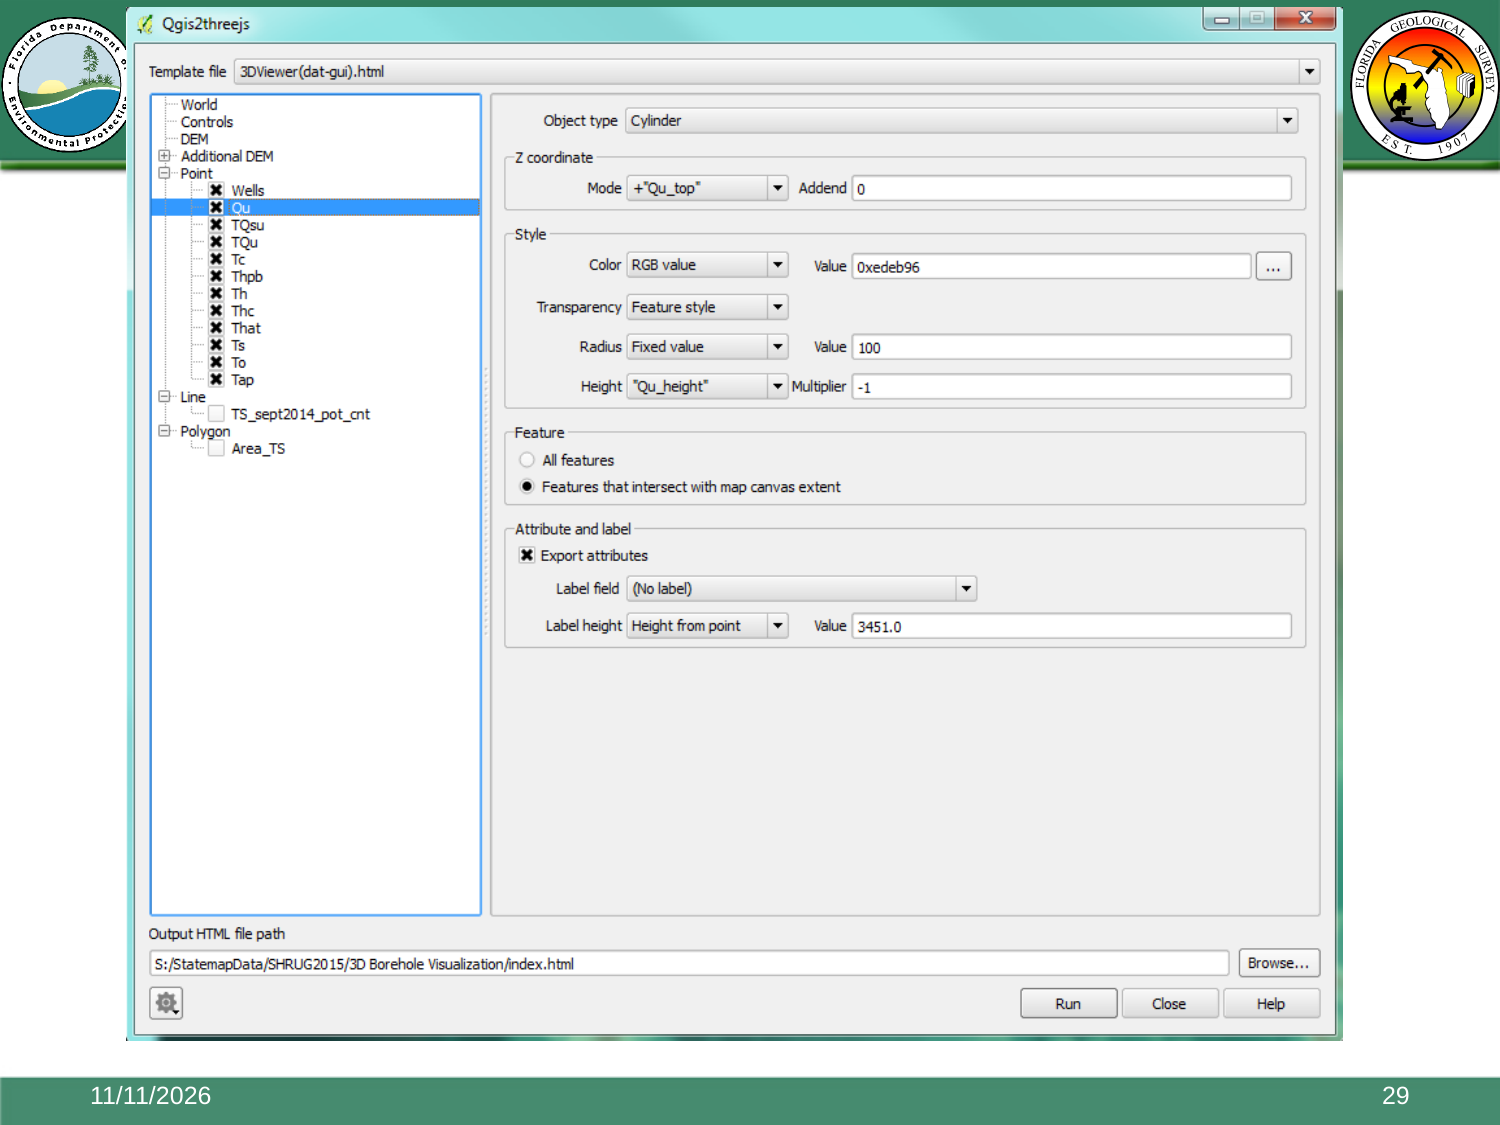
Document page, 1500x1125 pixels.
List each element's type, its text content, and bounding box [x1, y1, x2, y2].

picture [0, 0, 1500, 1125]
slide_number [75, 1065, 425, 1125]
slide_number 29 [1074, 1065, 1425, 1125]
